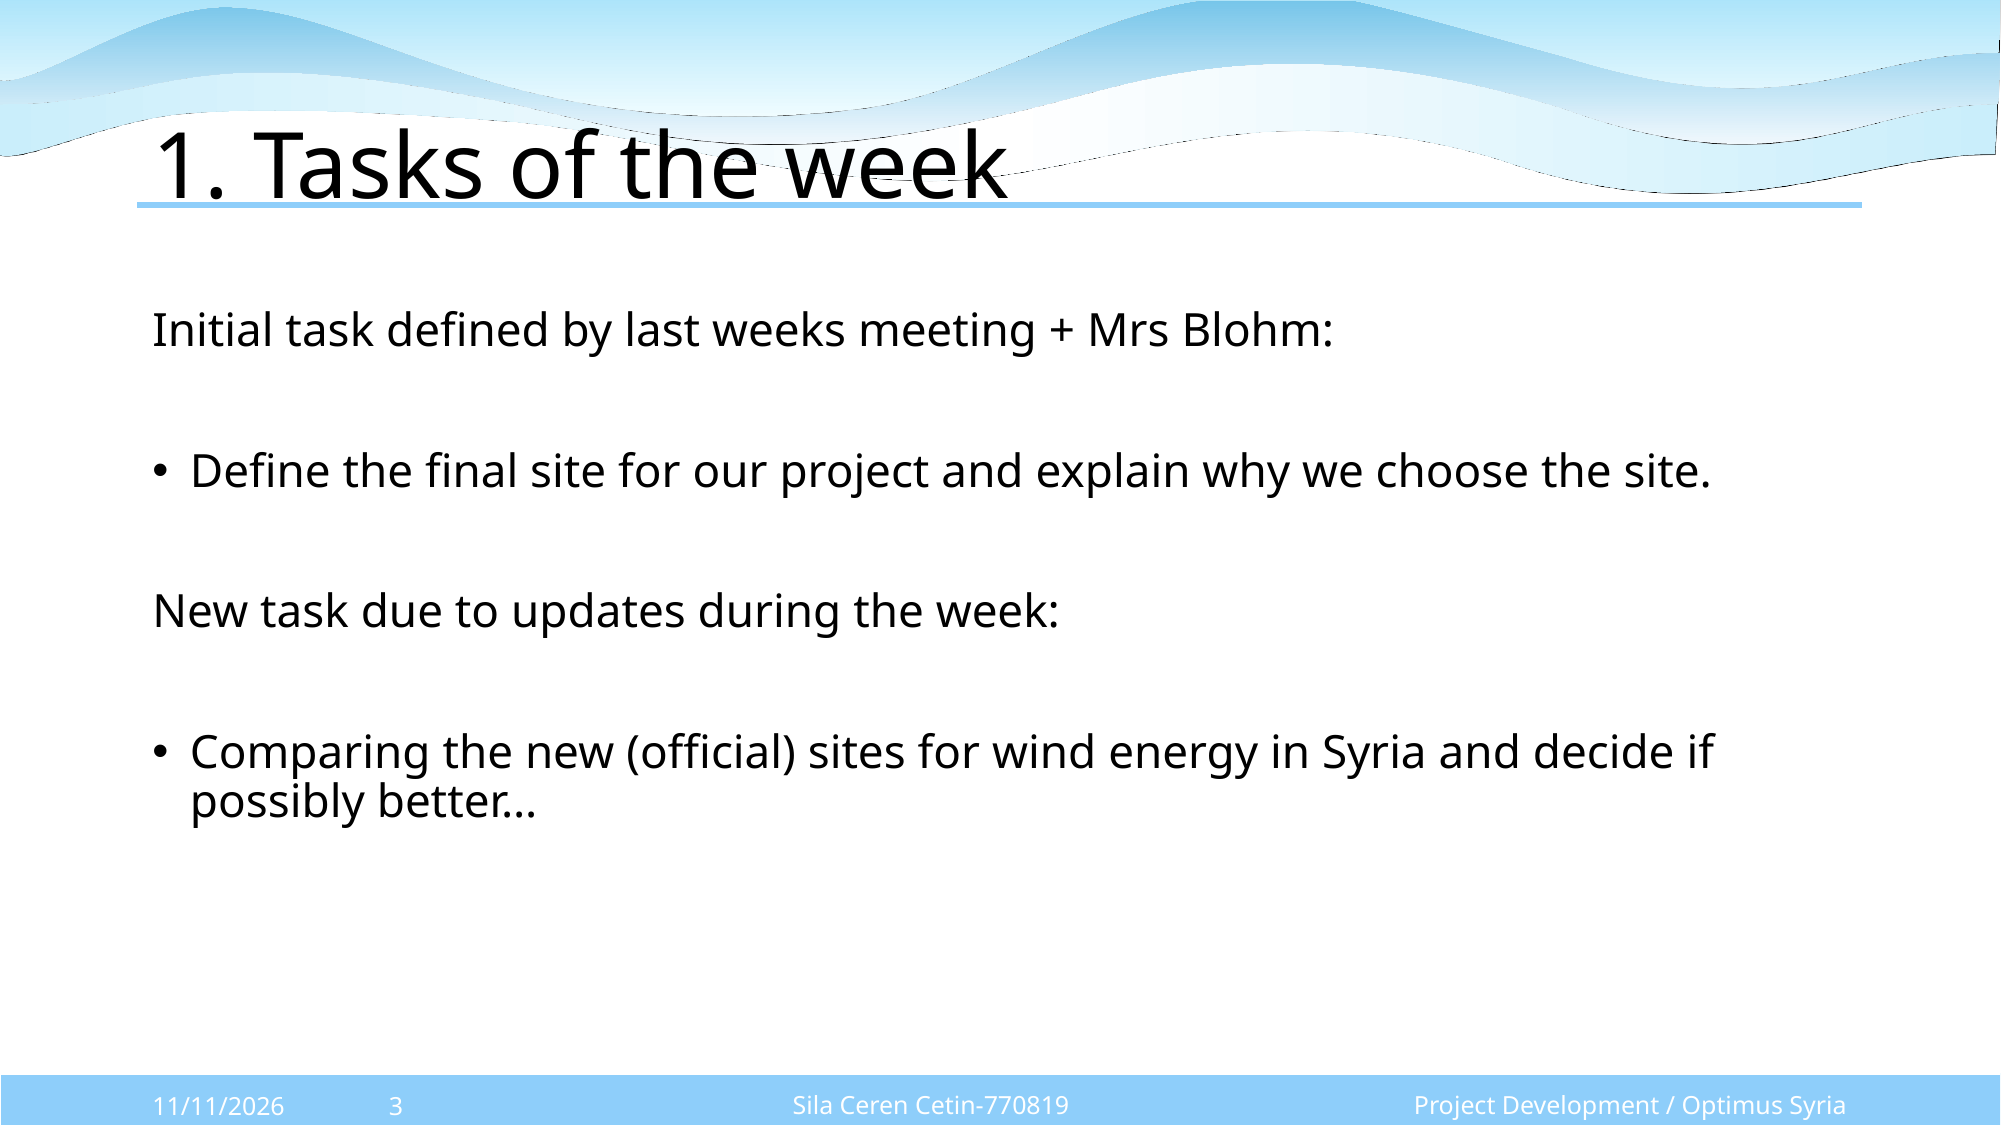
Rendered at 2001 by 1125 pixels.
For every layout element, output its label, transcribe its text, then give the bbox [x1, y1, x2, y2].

footer Project Development / Optimus Syria [1390, 1076, 1863, 1125]
title 1. Tasks of the week [137, 59, 1863, 278]
text_box [137, 299, 1863, 1014]
slide_number 3 [319, 1077, 473, 1125]
list Sila Ceren Cetin-770819 [472, 1076, 1390, 1125]
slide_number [137, 1077, 319, 1125]
